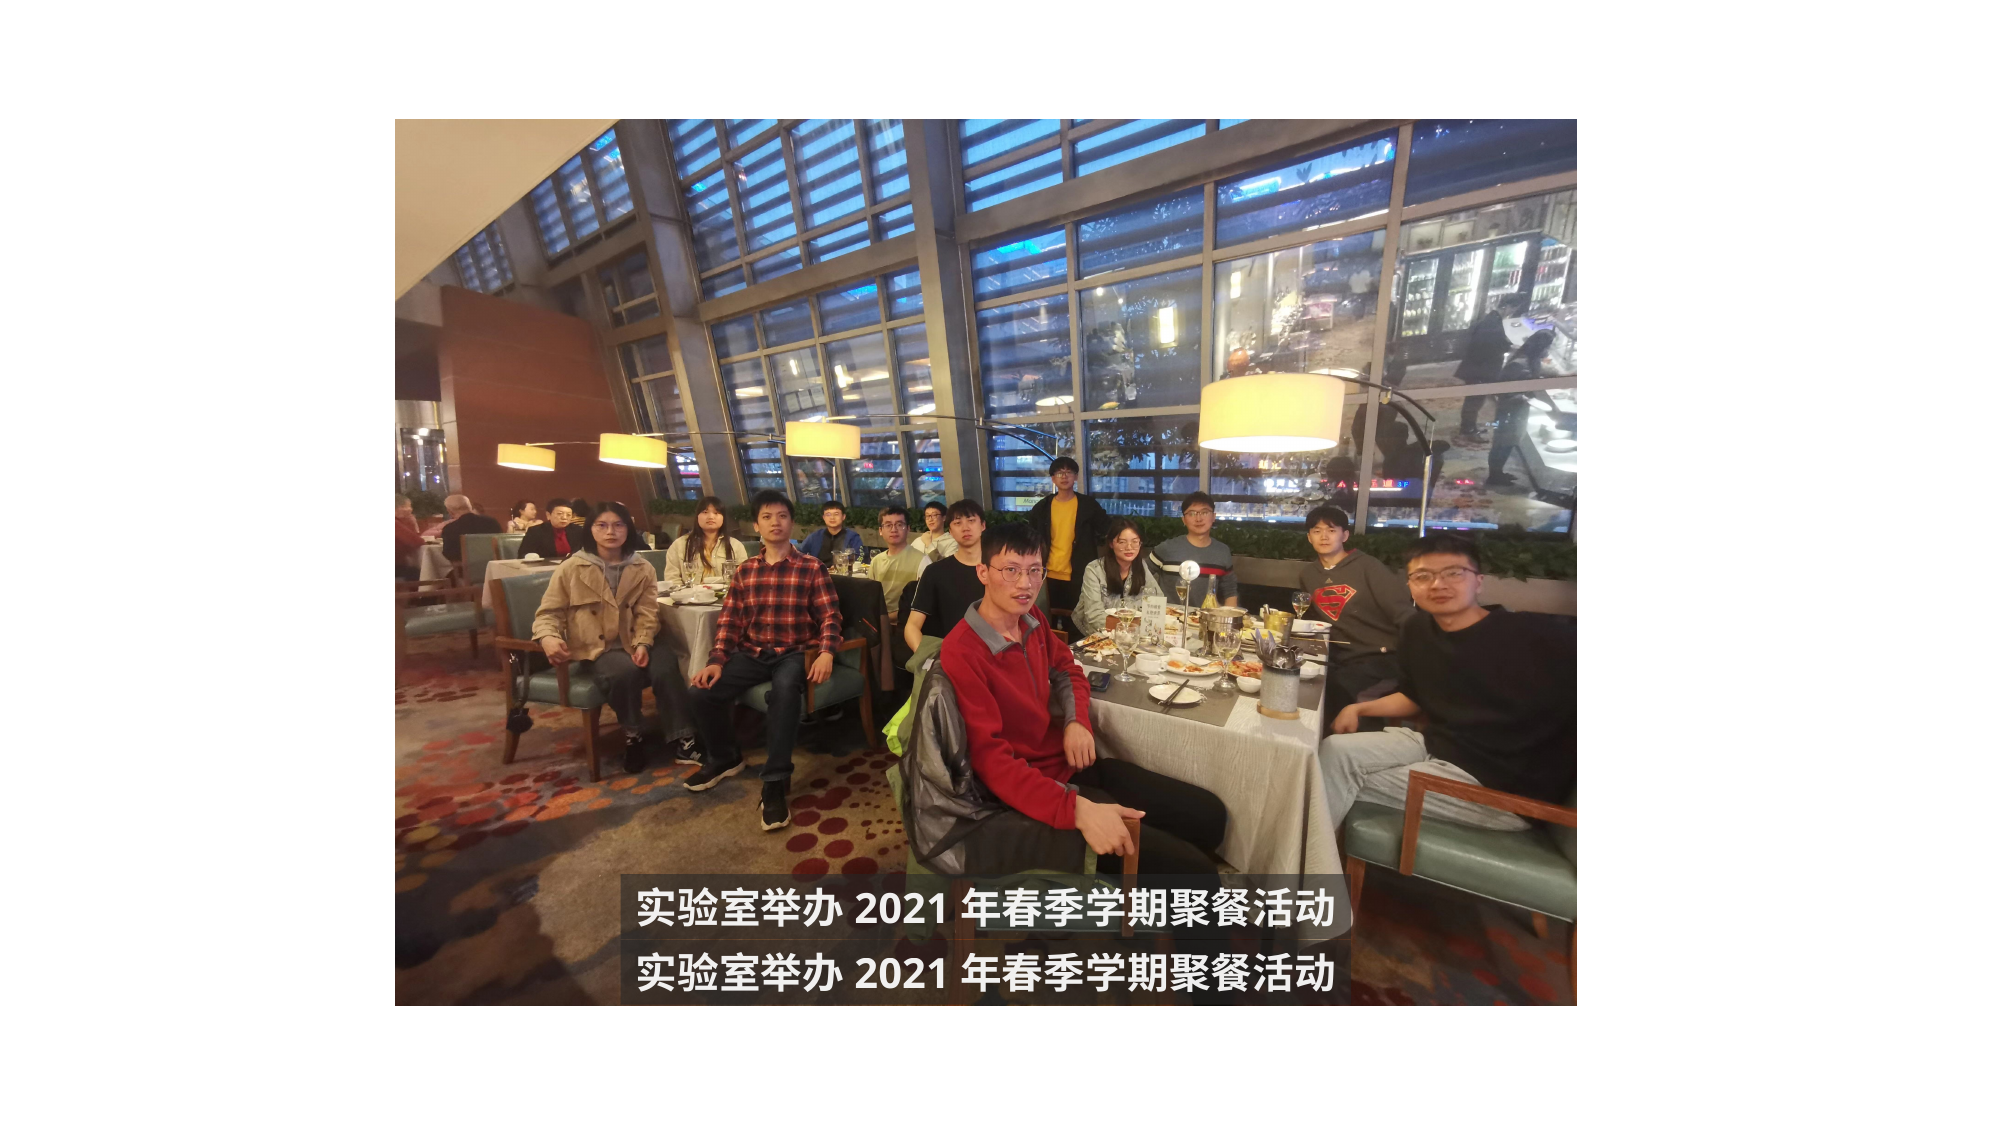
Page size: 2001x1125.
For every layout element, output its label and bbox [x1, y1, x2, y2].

text_box [395, 119, 1577, 1006]
